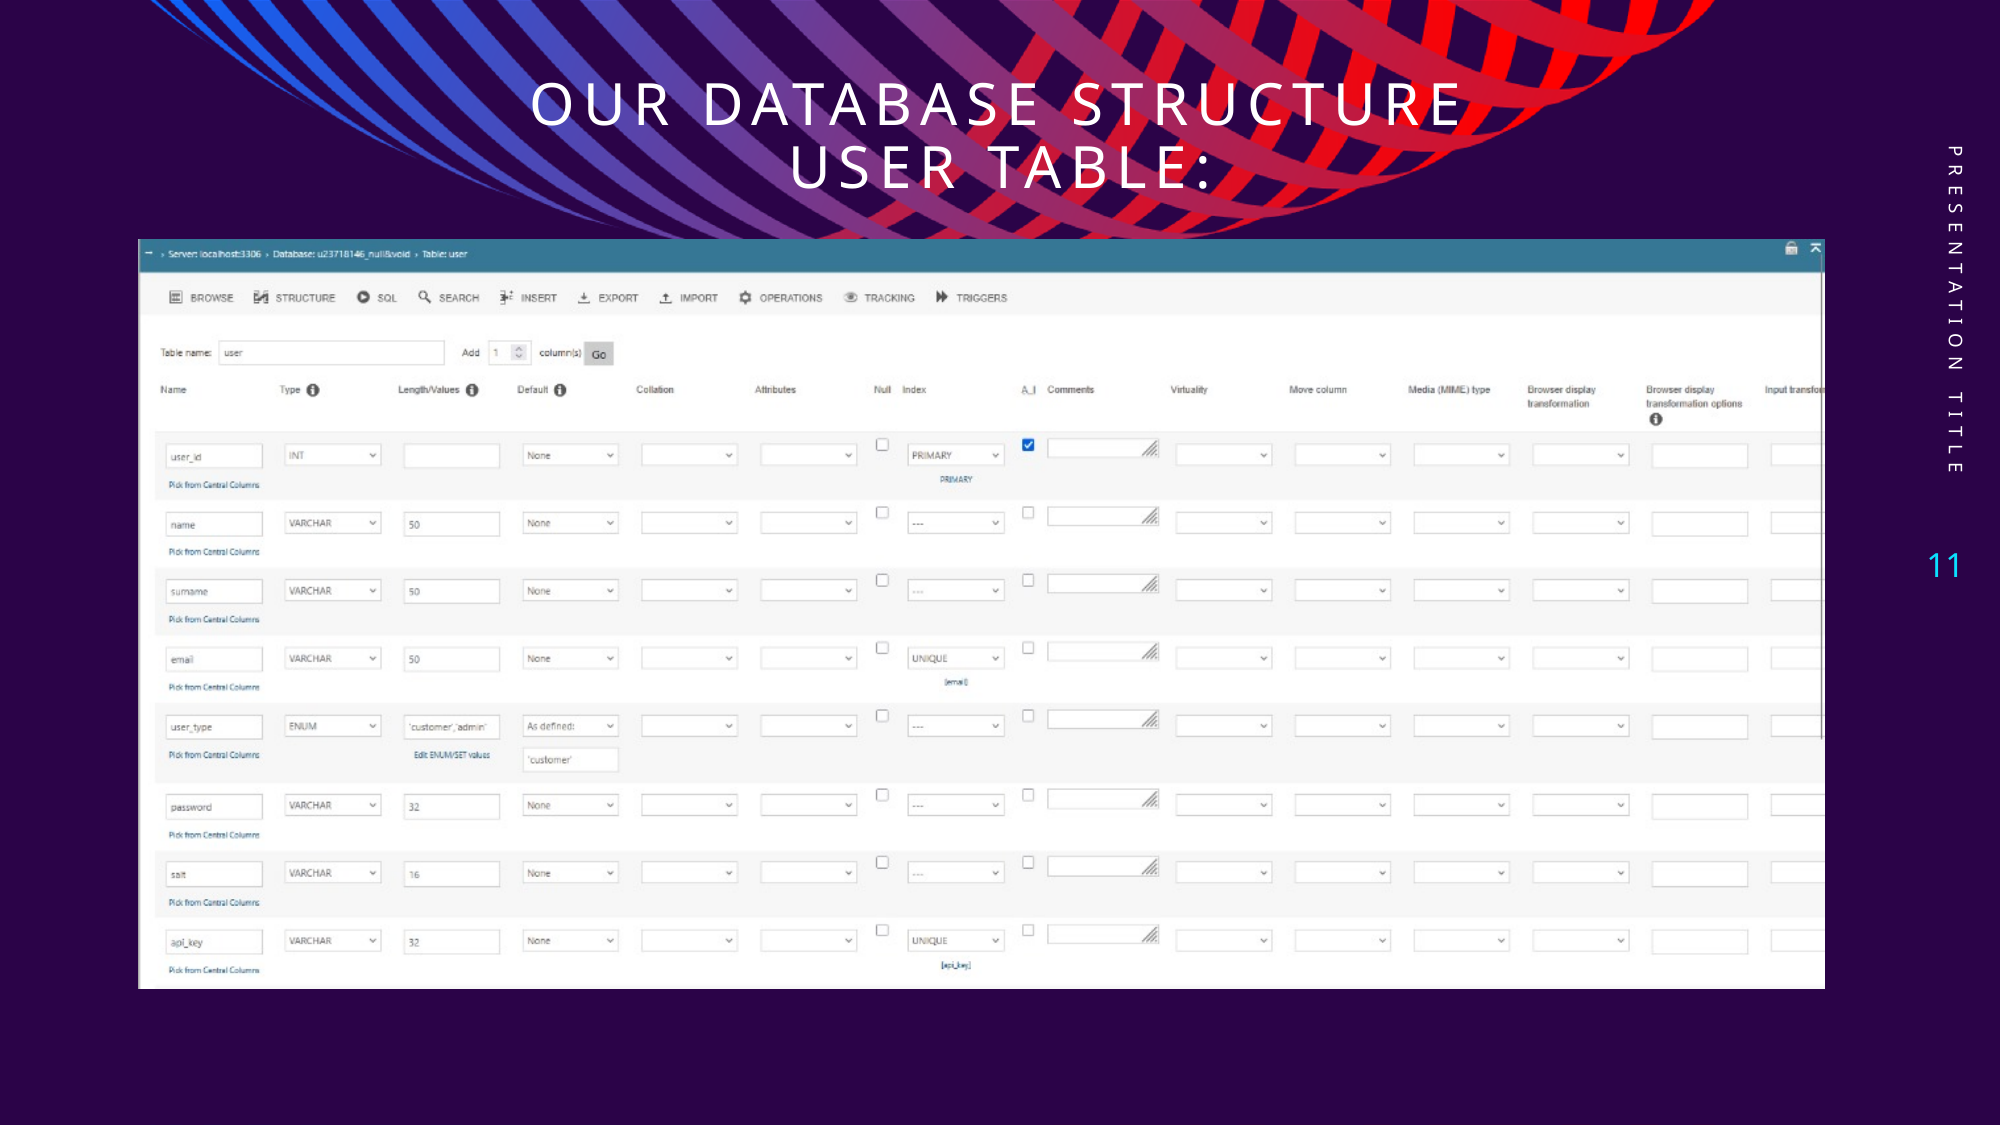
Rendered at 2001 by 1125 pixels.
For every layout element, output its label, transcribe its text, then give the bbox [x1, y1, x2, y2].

title Our DATABASE STRUCTURE user table: [399, 68, 1601, 191]
footer PRESENTATION TITLE [1926, 33, 1987, 489]
slide_number 11 [1889, 519, 1980, 615]
picture [0, 0, 2000, 1125]
